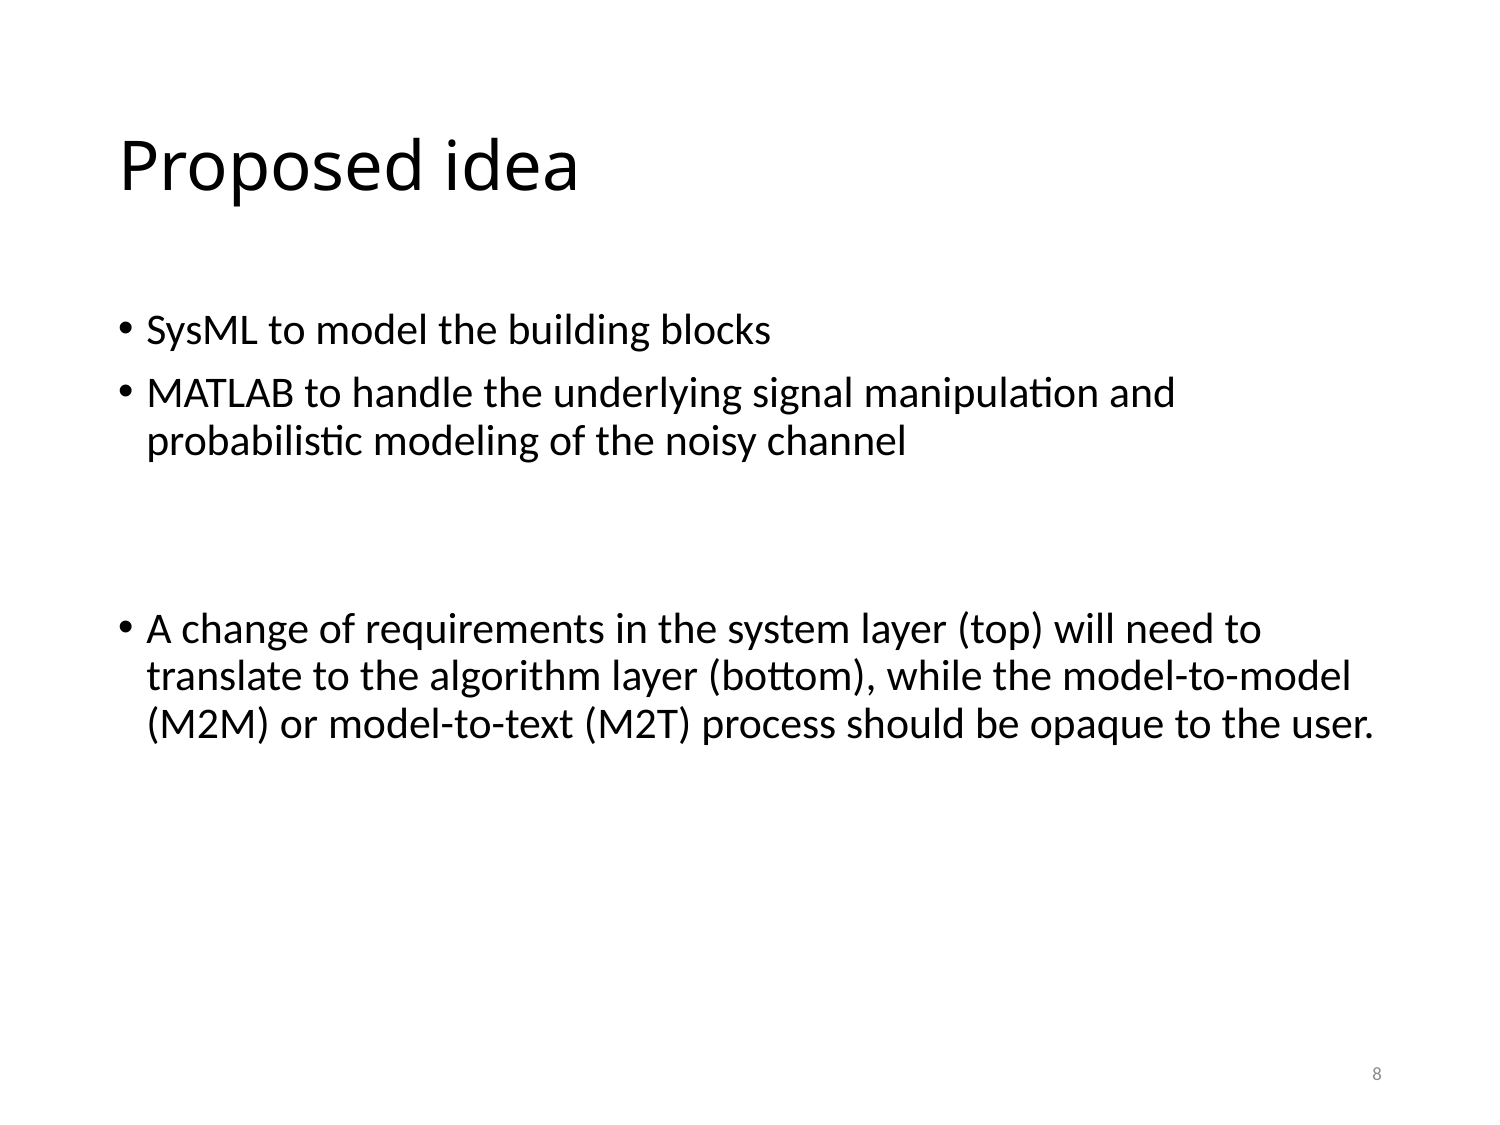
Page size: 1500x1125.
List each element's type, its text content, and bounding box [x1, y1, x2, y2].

slide_number 8 [1059, 1042, 1397, 1103]
list SysML to model the building blocks MATLAB to handle the underlying signal manipulation and probabilistic modeling of the noisy channel A change of requirements in the system layer (top) will need to translate to the algorithm layer (bottom), while the model-to-model (M2M) or model-to-text (M2T) process should be opaque to the user. [103, 299, 1397, 1014]
title Proposed idea [103, 59, 1397, 278]
